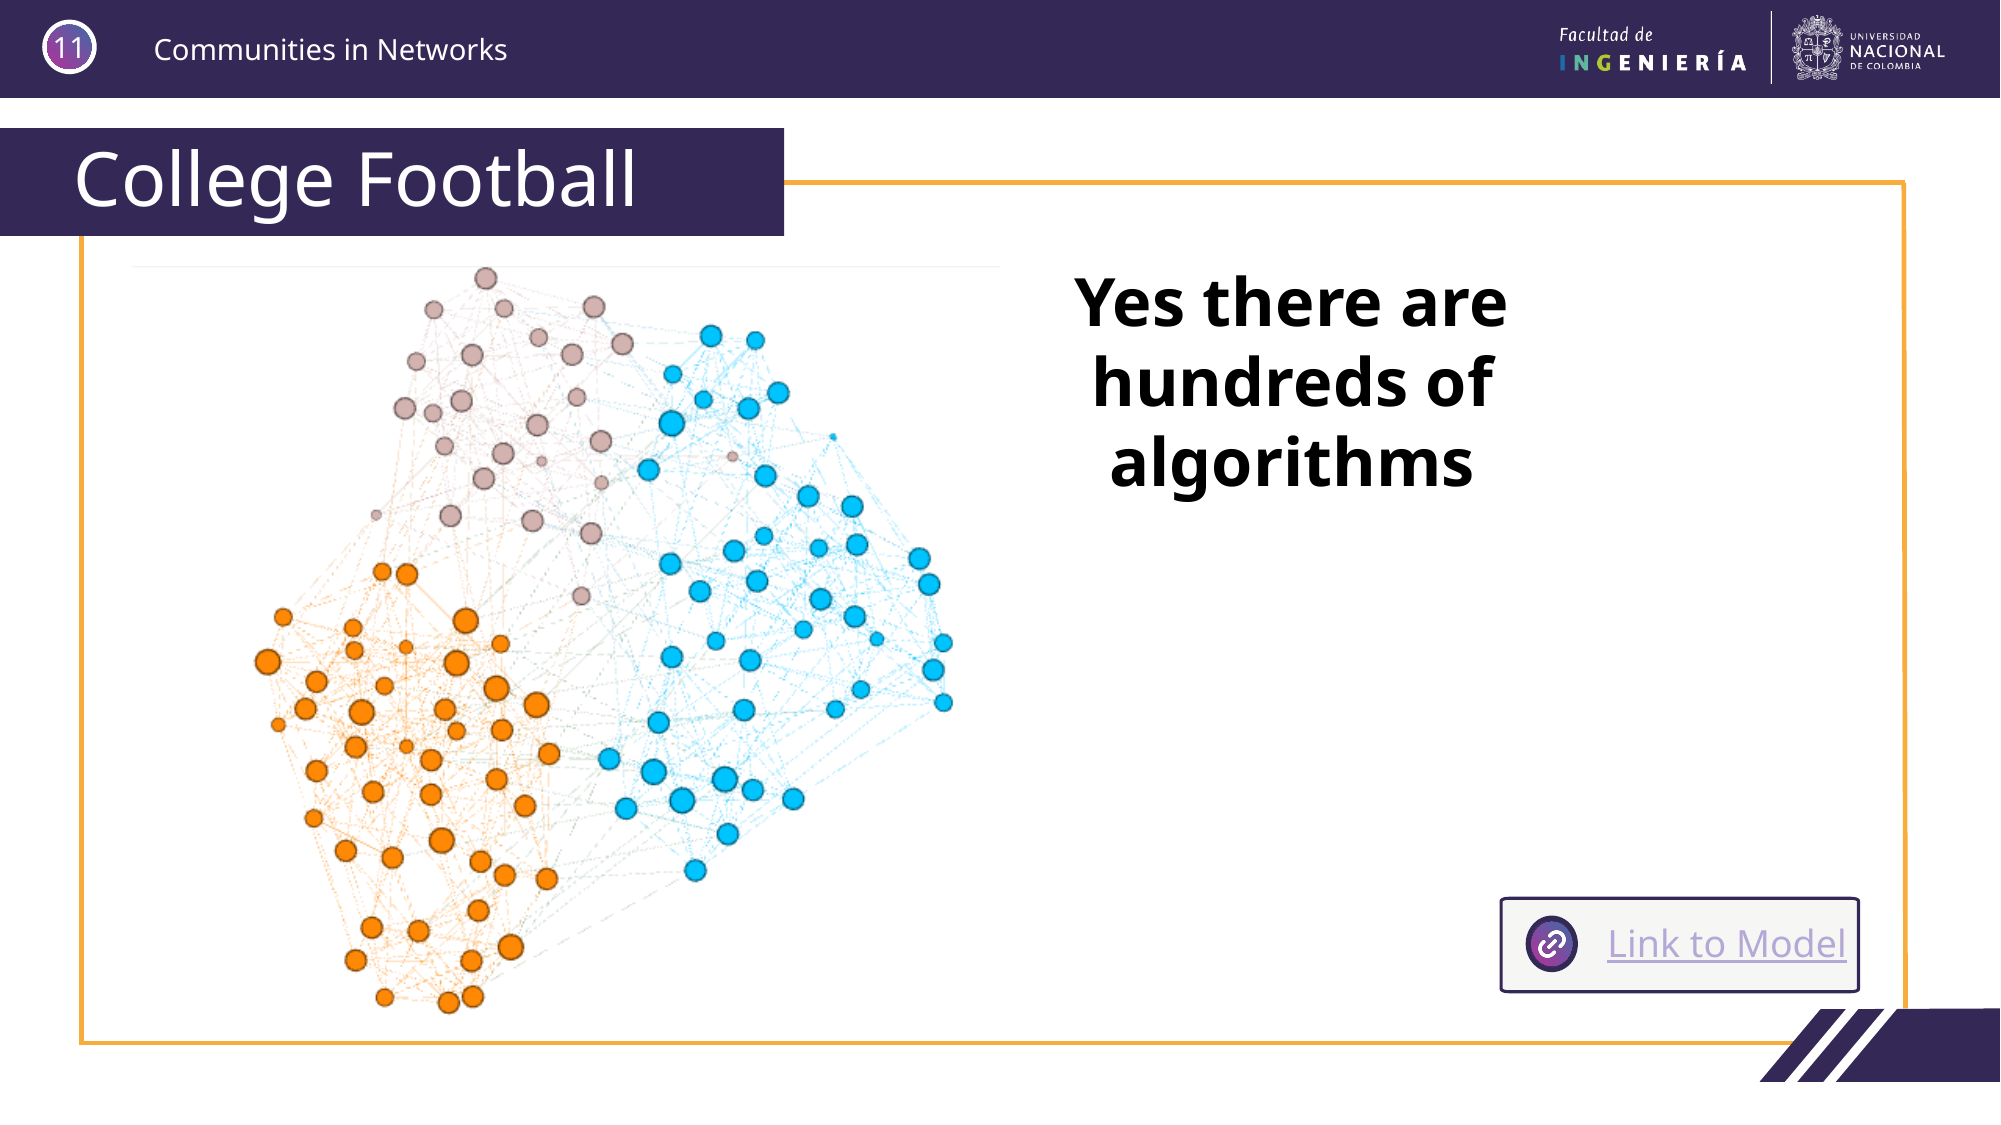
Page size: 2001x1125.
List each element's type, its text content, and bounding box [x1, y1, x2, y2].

picture [132, 266, 1000, 1039]
title College Football [0, 128, 785, 236]
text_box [1501, 898, 1859, 992]
text_box Yes there are hundreds of algorithms [1016, 252, 1567, 507]
slide_number 11 [42, 29, 97, 65]
picture [1559, 11, 1957, 84]
